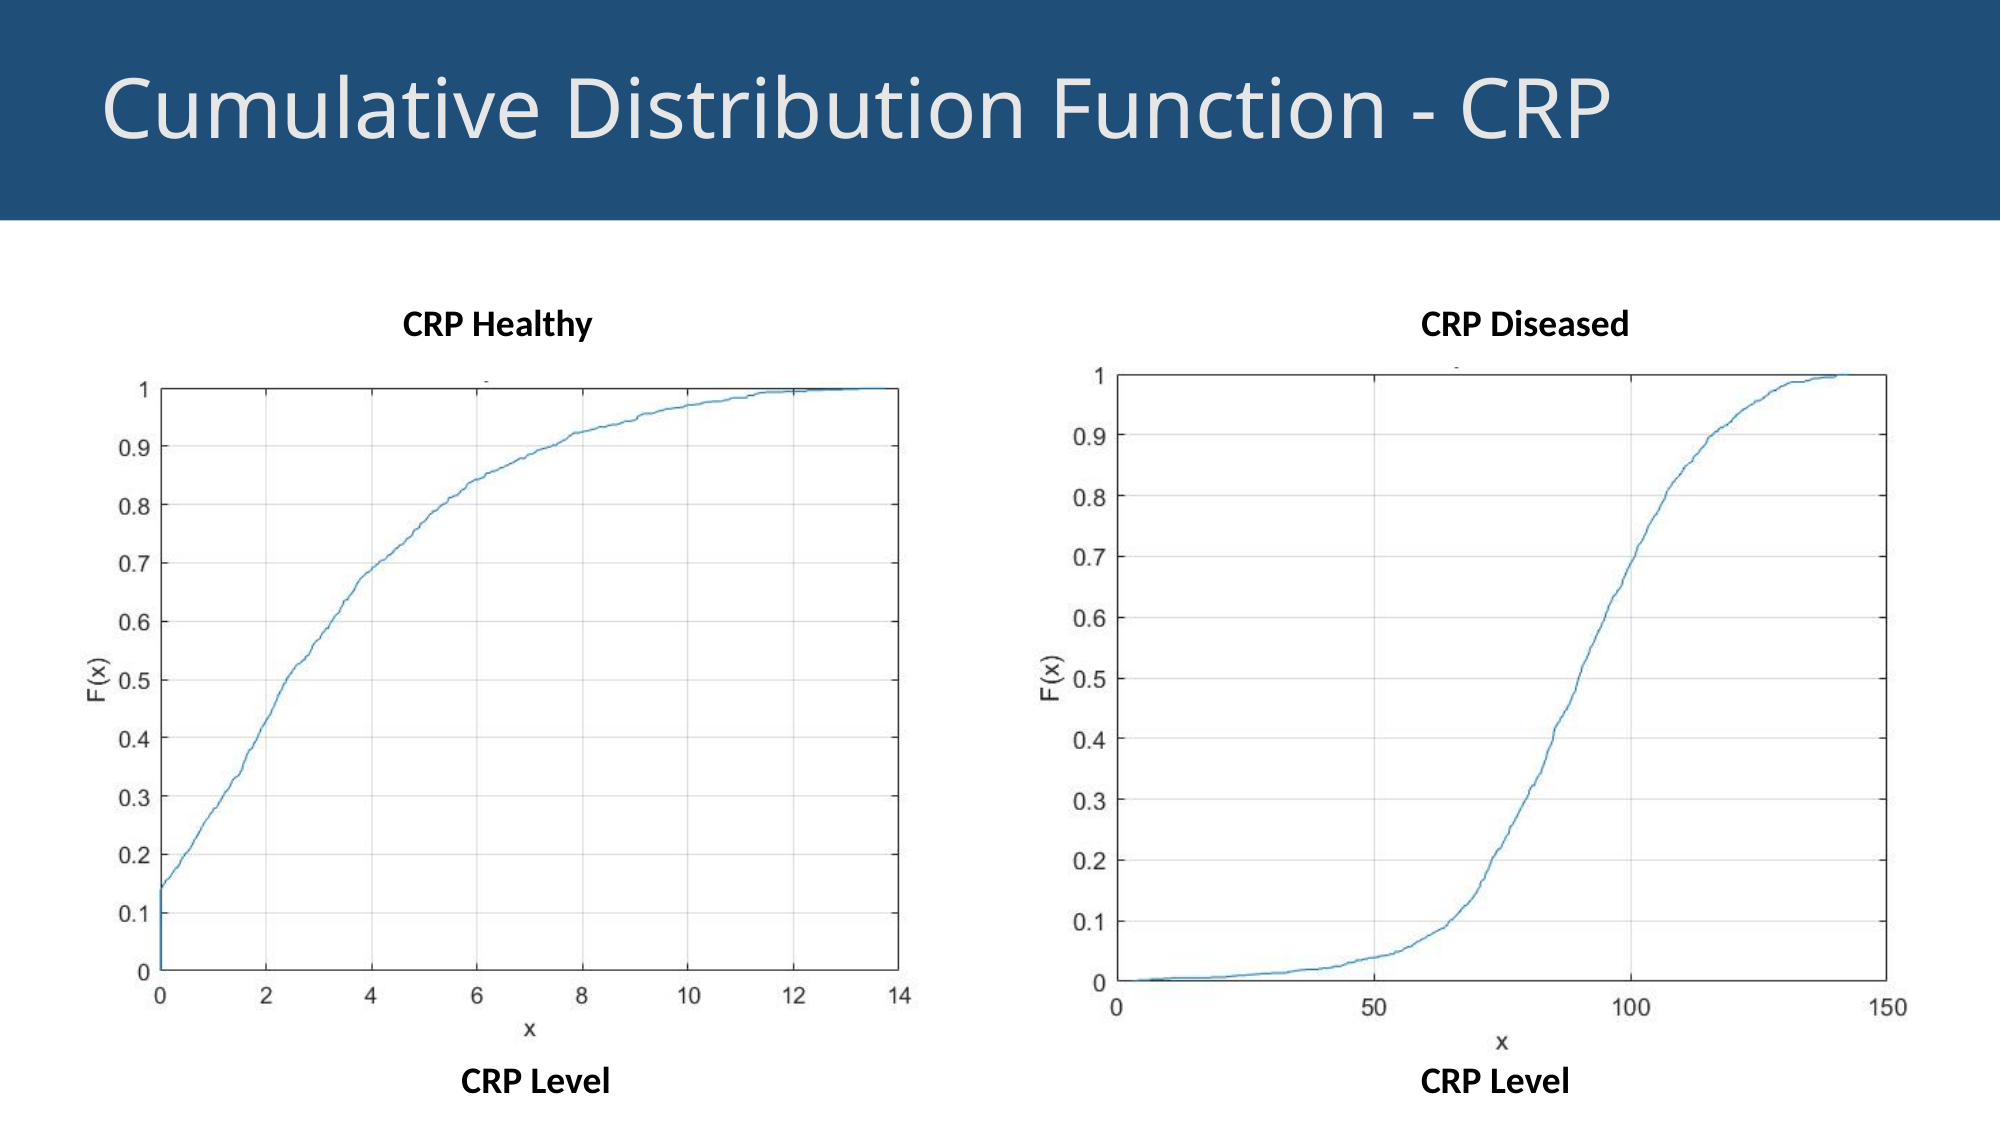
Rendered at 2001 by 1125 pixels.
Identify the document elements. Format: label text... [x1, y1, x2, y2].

text_box CRP Diseased [1406, 292, 1645, 352]
text_box [0, 0, 2000, 221]
text_box CRP Level [1406, 1064, 1586, 1109]
text_box CRP Level [446, 1050, 626, 1109]
picture [37, 367, 1981, 1064]
title Cumulative Distribution Function - CRP [85, 3, 1892, 221]
text_box CRP Healthy [388, 291, 609, 351]
